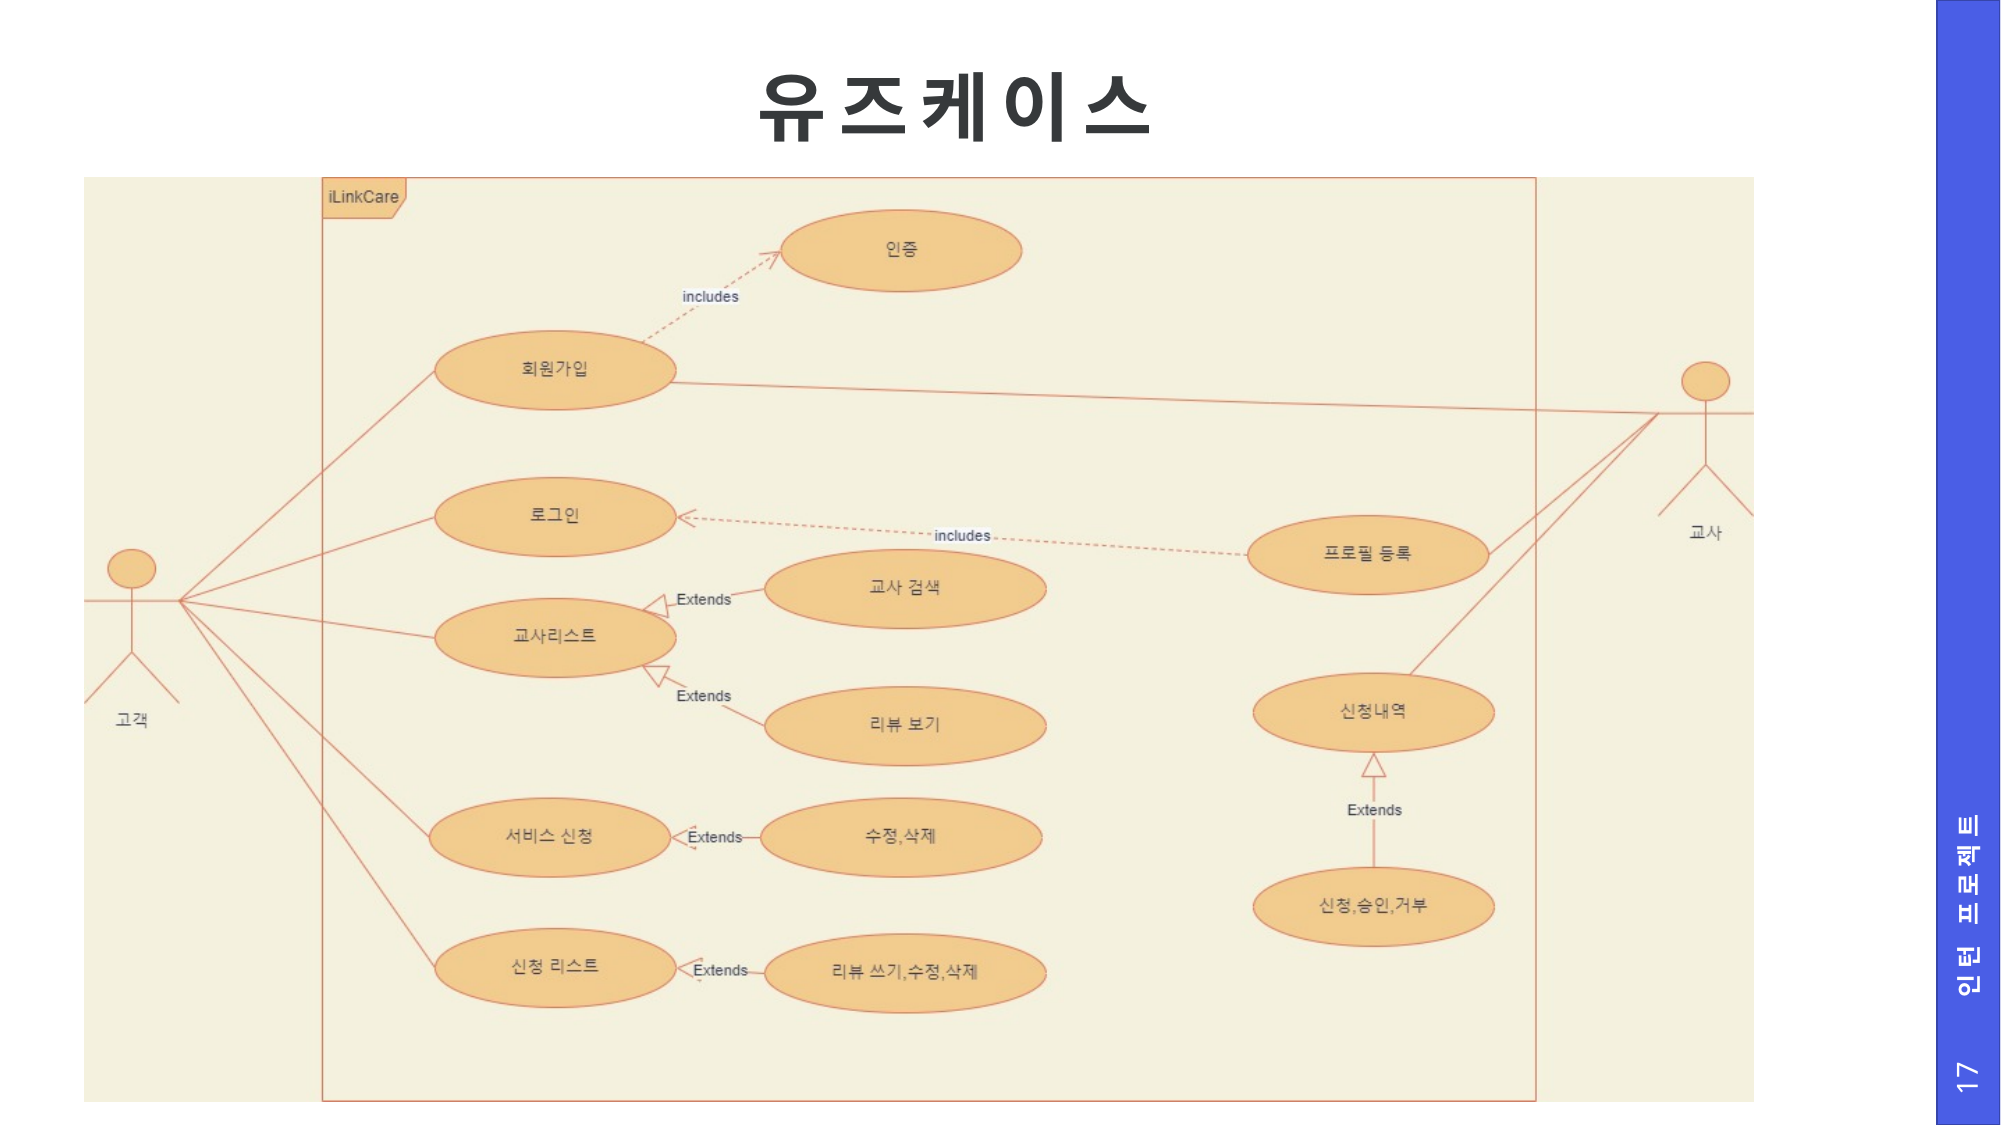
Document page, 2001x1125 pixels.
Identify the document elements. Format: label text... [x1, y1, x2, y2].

picture [84, 177, 1754, 1102]
slide_number 17 [1937, 1032, 2000, 1125]
title 유즈케이스 [124, 57, 1786, 165]
footer 인턴 프로젝트 [1937, 0, 2000, 1032]
